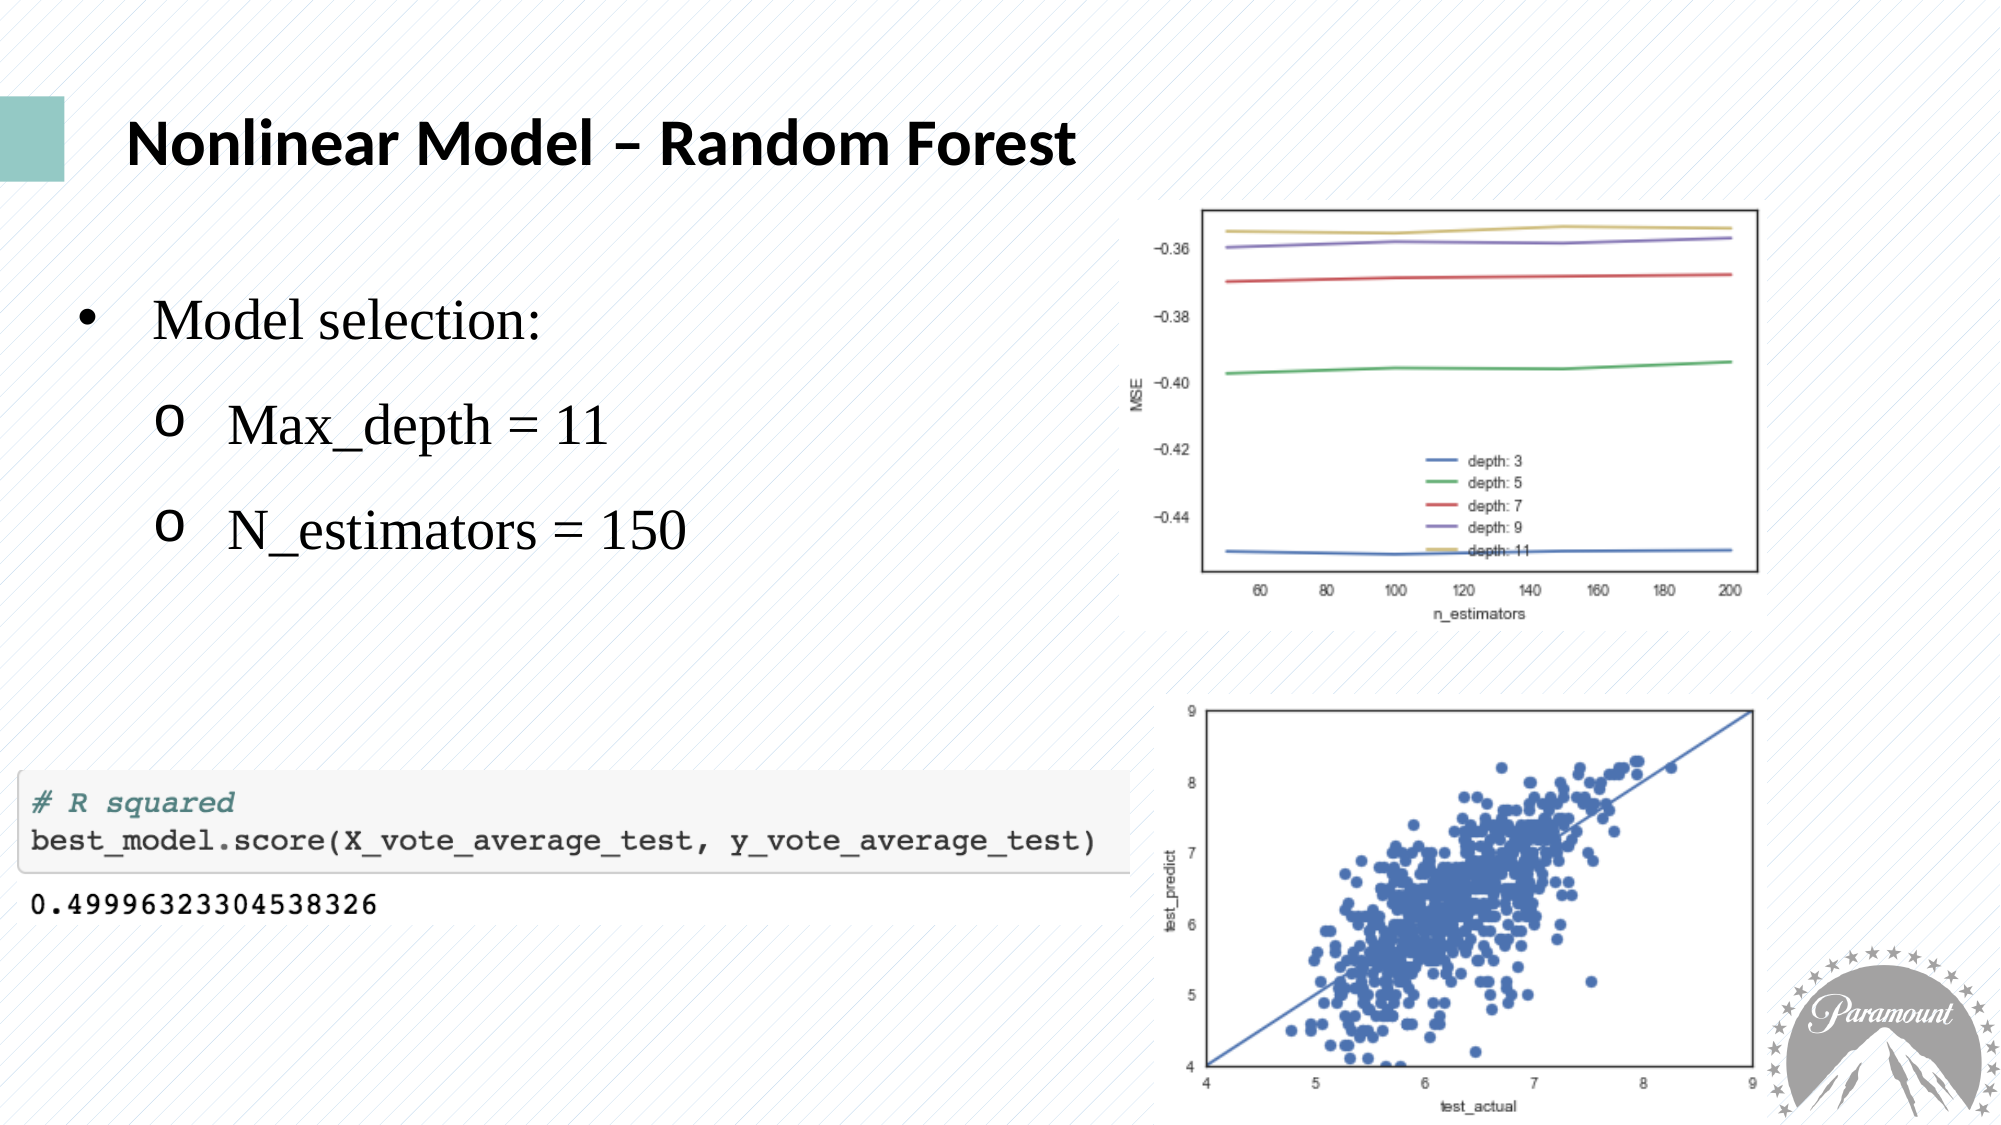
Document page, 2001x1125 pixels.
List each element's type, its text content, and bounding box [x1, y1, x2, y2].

picture [17, 770, 1130, 925]
picture [1154, 694, 2000, 1125]
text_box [0, 96, 1083, 182]
picture [1119, 200, 1767, 631]
text_box Model selection: Max_depth = 11 N_estimators = 150 [62, 239, 1878, 659]
